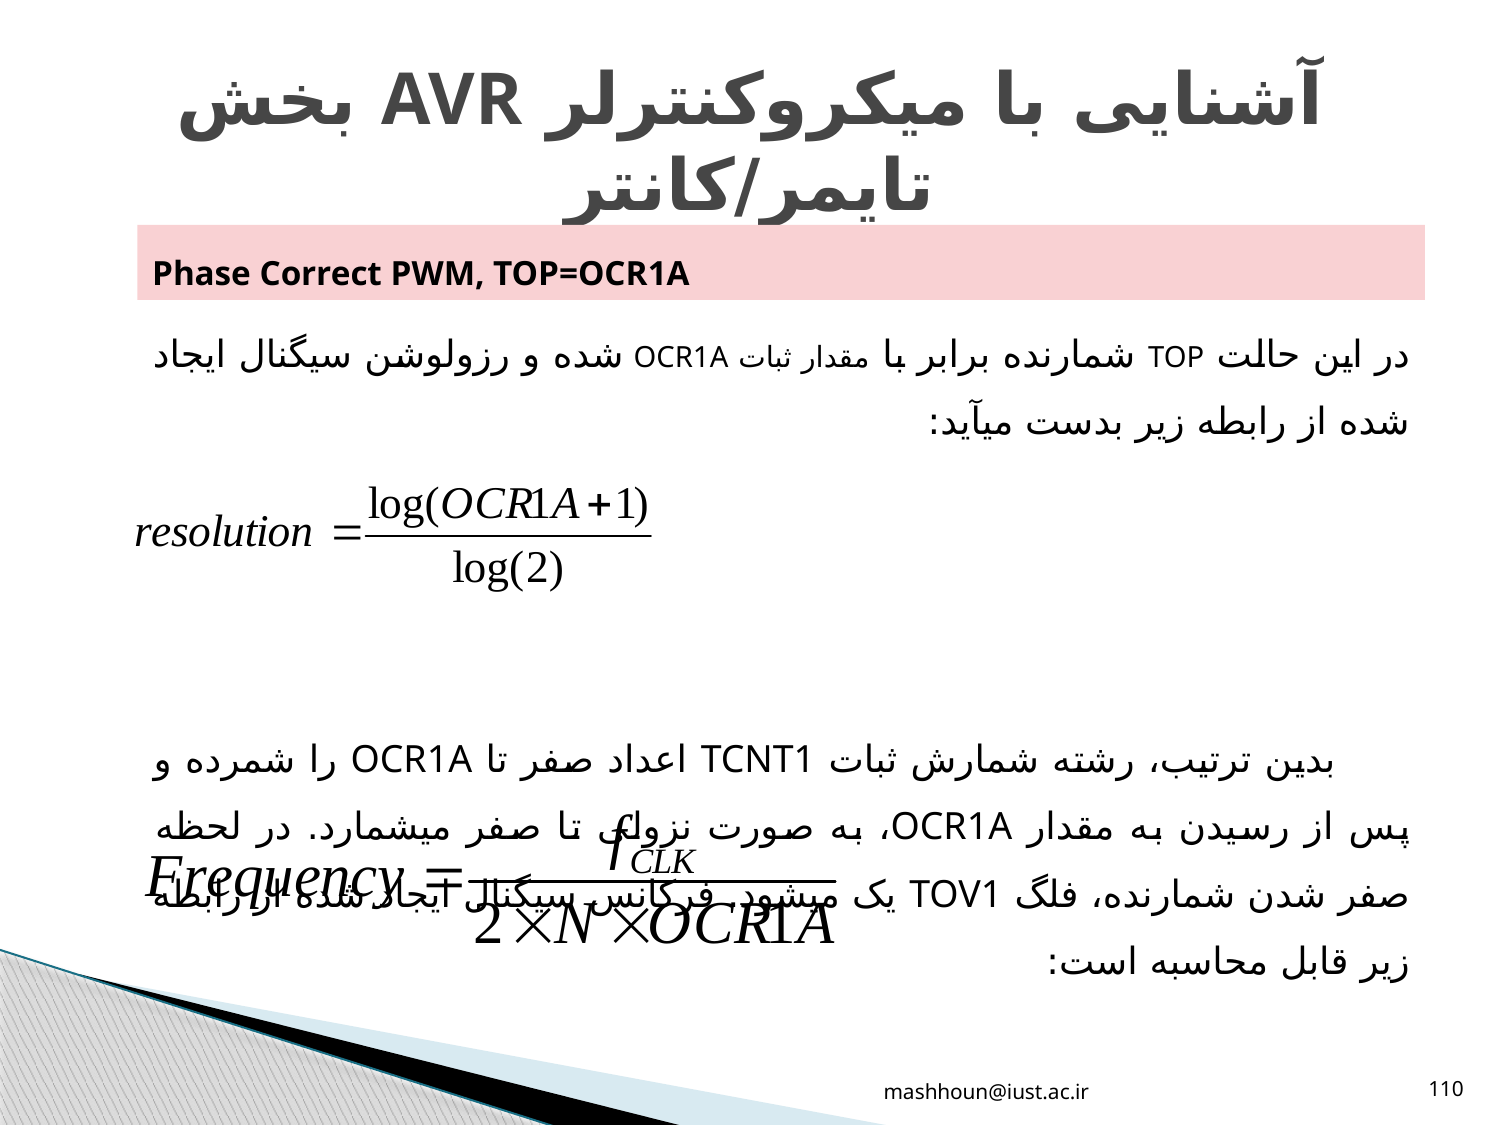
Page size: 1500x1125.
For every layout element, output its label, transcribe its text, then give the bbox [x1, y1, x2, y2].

text_box Phase Correct PWM, TOP=OCR1A [137, 224, 1425, 299]
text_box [126, 474, 662, 601]
footer mashhoun@iust.ac.ir [718, 1051, 1105, 1112]
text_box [134, 799, 851, 958]
slide_number 110 [1412, 1051, 1479, 1112]
title آشنایی با میکروکنترلر AVR بخش تایمر/کانتر [75, 45, 1425, 233]
text_box در این حالت TOP شمارنده برابر با مقدار ثبات OCR1A شده و رزولوشن سیگنال ایجاد شده از رابطه زیر بدست میآید: بدین ترتیب، رشته شمارش ثبات TCNT1 اعداد صفر تا OCR1A را شمرده و پس از رسیدن به مقدار OCR1A، به صورت نزولی تا صفر میشمارد. در لحظه صفر شدن شمارنده، فلگ TOV1 یک میشود. فرکانس سیگنال ایجاد شده از رابطه زیر قابل محاسبه است: [137, 299, 1425, 1000]
